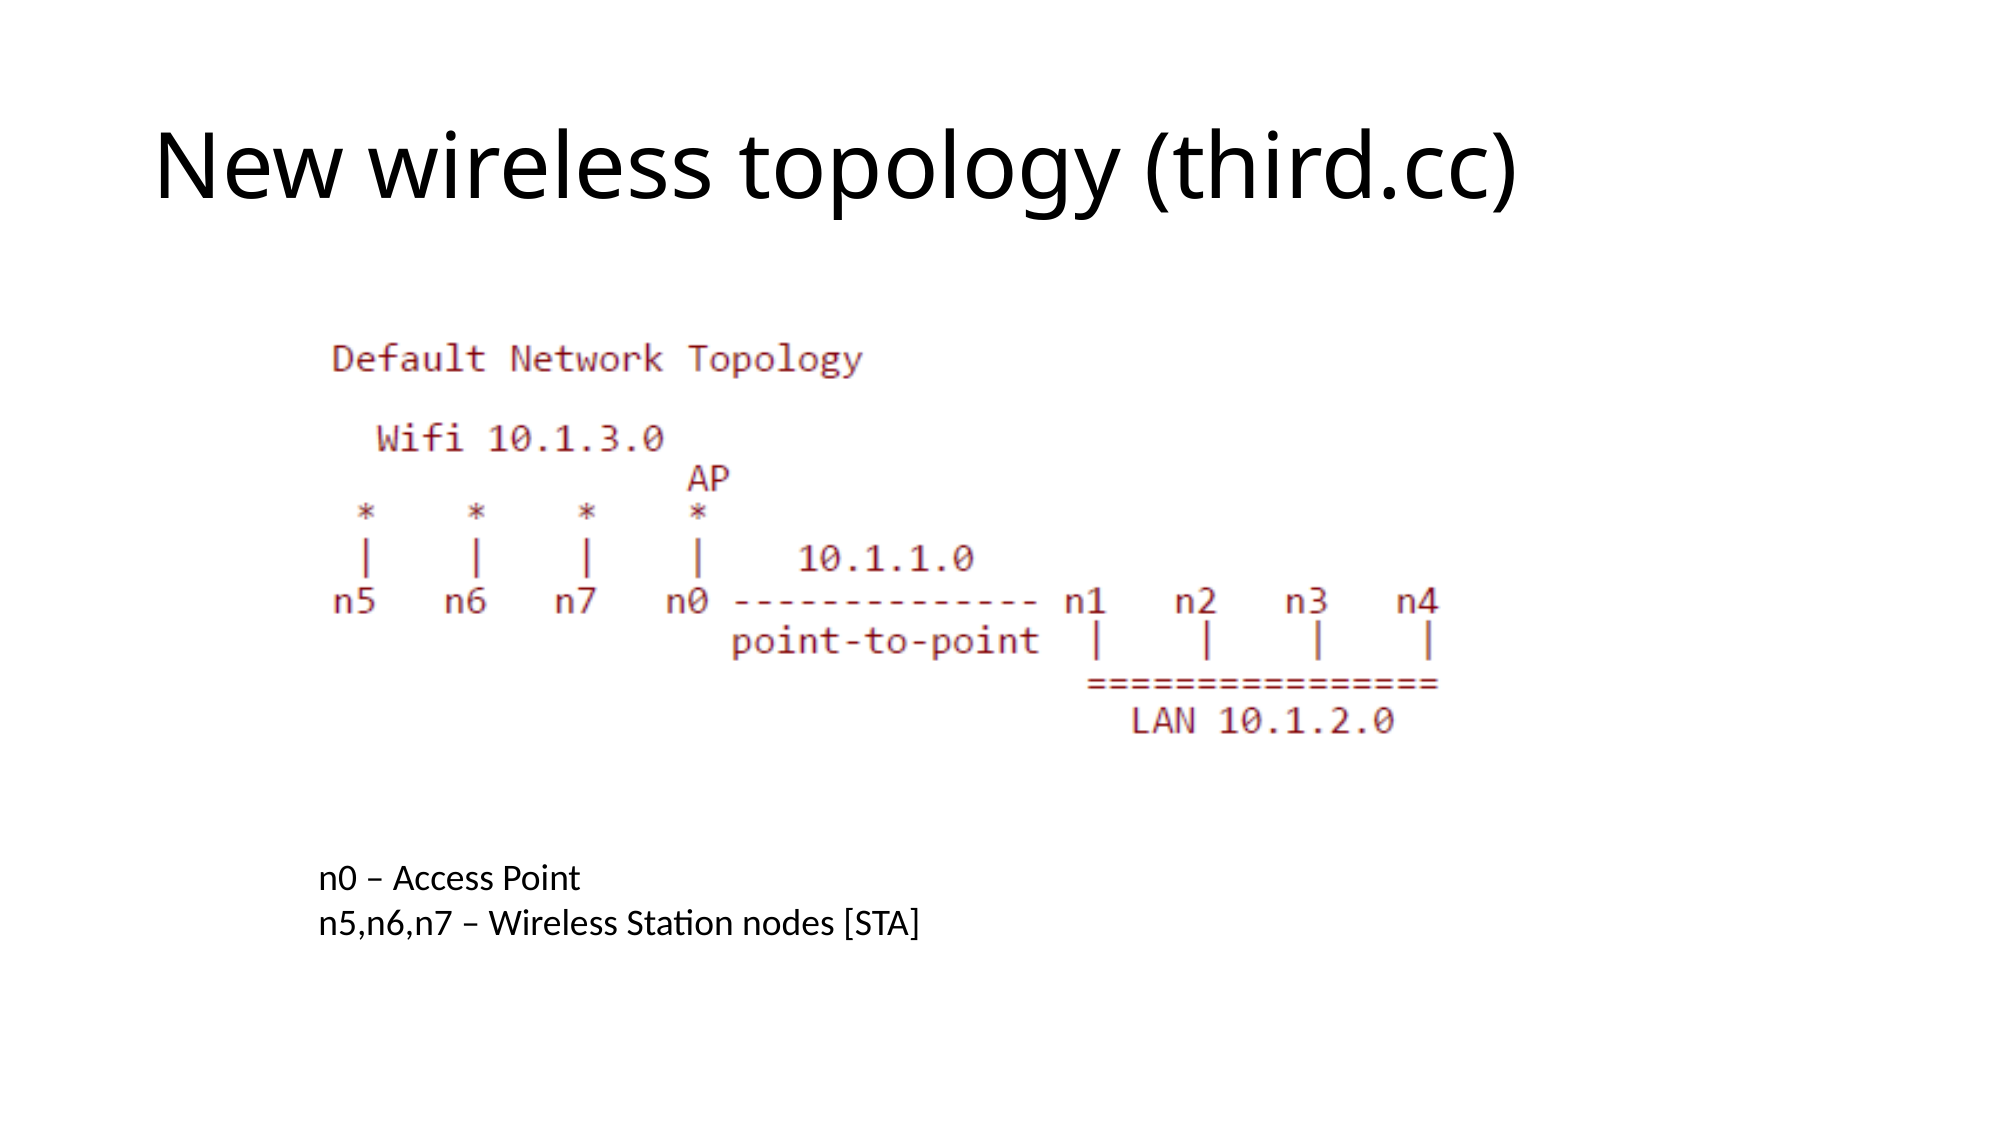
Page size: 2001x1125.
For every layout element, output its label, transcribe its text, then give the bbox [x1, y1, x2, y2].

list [330, 339, 1546, 760]
text_box n0 – Access Point n5,n6,n7 – Wireless Station nodes [STA] [303, 845, 937, 951]
title New wireless topology (third.cc) [137, 59, 1863, 278]
